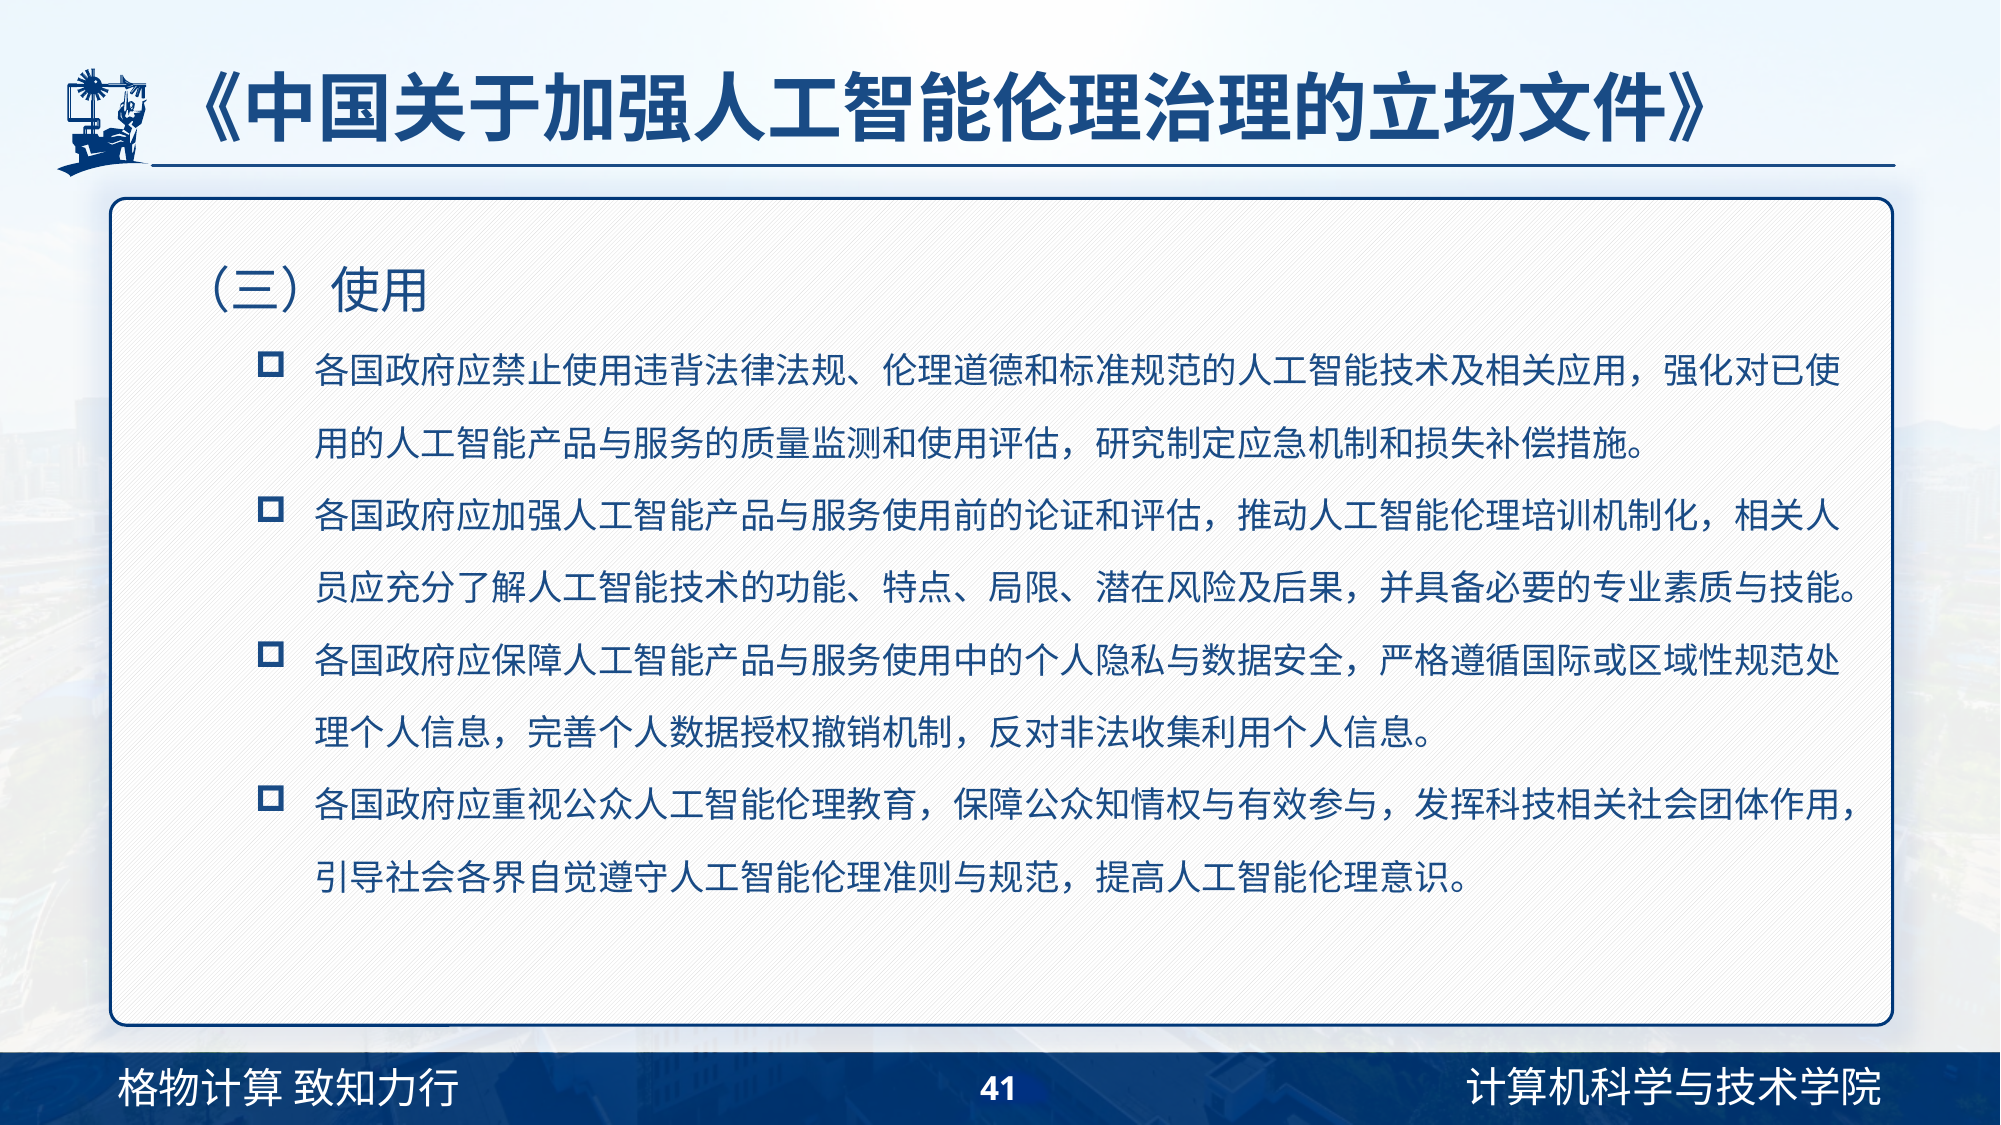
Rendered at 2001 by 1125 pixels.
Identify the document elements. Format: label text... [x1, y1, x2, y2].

slide_number 41 [947, 1059, 1050, 1120]
title 《中国关于加强人工智能伦理治理的立场文件》 [152, 56, 1893, 166]
text_box （三）使用 各国政府应禁止使用违背法律法规、伦理道德和标准规范的人工智能技术及相关应用，强化对已使用的人工智能产品与服务的质量监测和使用评估，研究制定应急机制和损失补偿措施。 各国政府应加强人工智能产品与服务使用前的论证和评估，推动人工智能伦理培训机制化，相关人员应充分了解人工智能技术的功能、特点、局限、潜在风险及后果，并具备必要的专业素质与技能。 各国政府应保障人工智能产品与服务使用中的个人隐私与数据安全，严格遵循国际或区域性规范处理个人信息，完善个人数据授权撤销机制，反对非法收集利用个人信息。 各国政府应重视公众人工智能伦理教育，保障公众知情权与有效参与，发挥科技相关社会团体作用，引导社会各界自觉遵守人工智能伦理准则与规范，提高人工智能伦理意识。 [109, 197, 1894, 1027]
